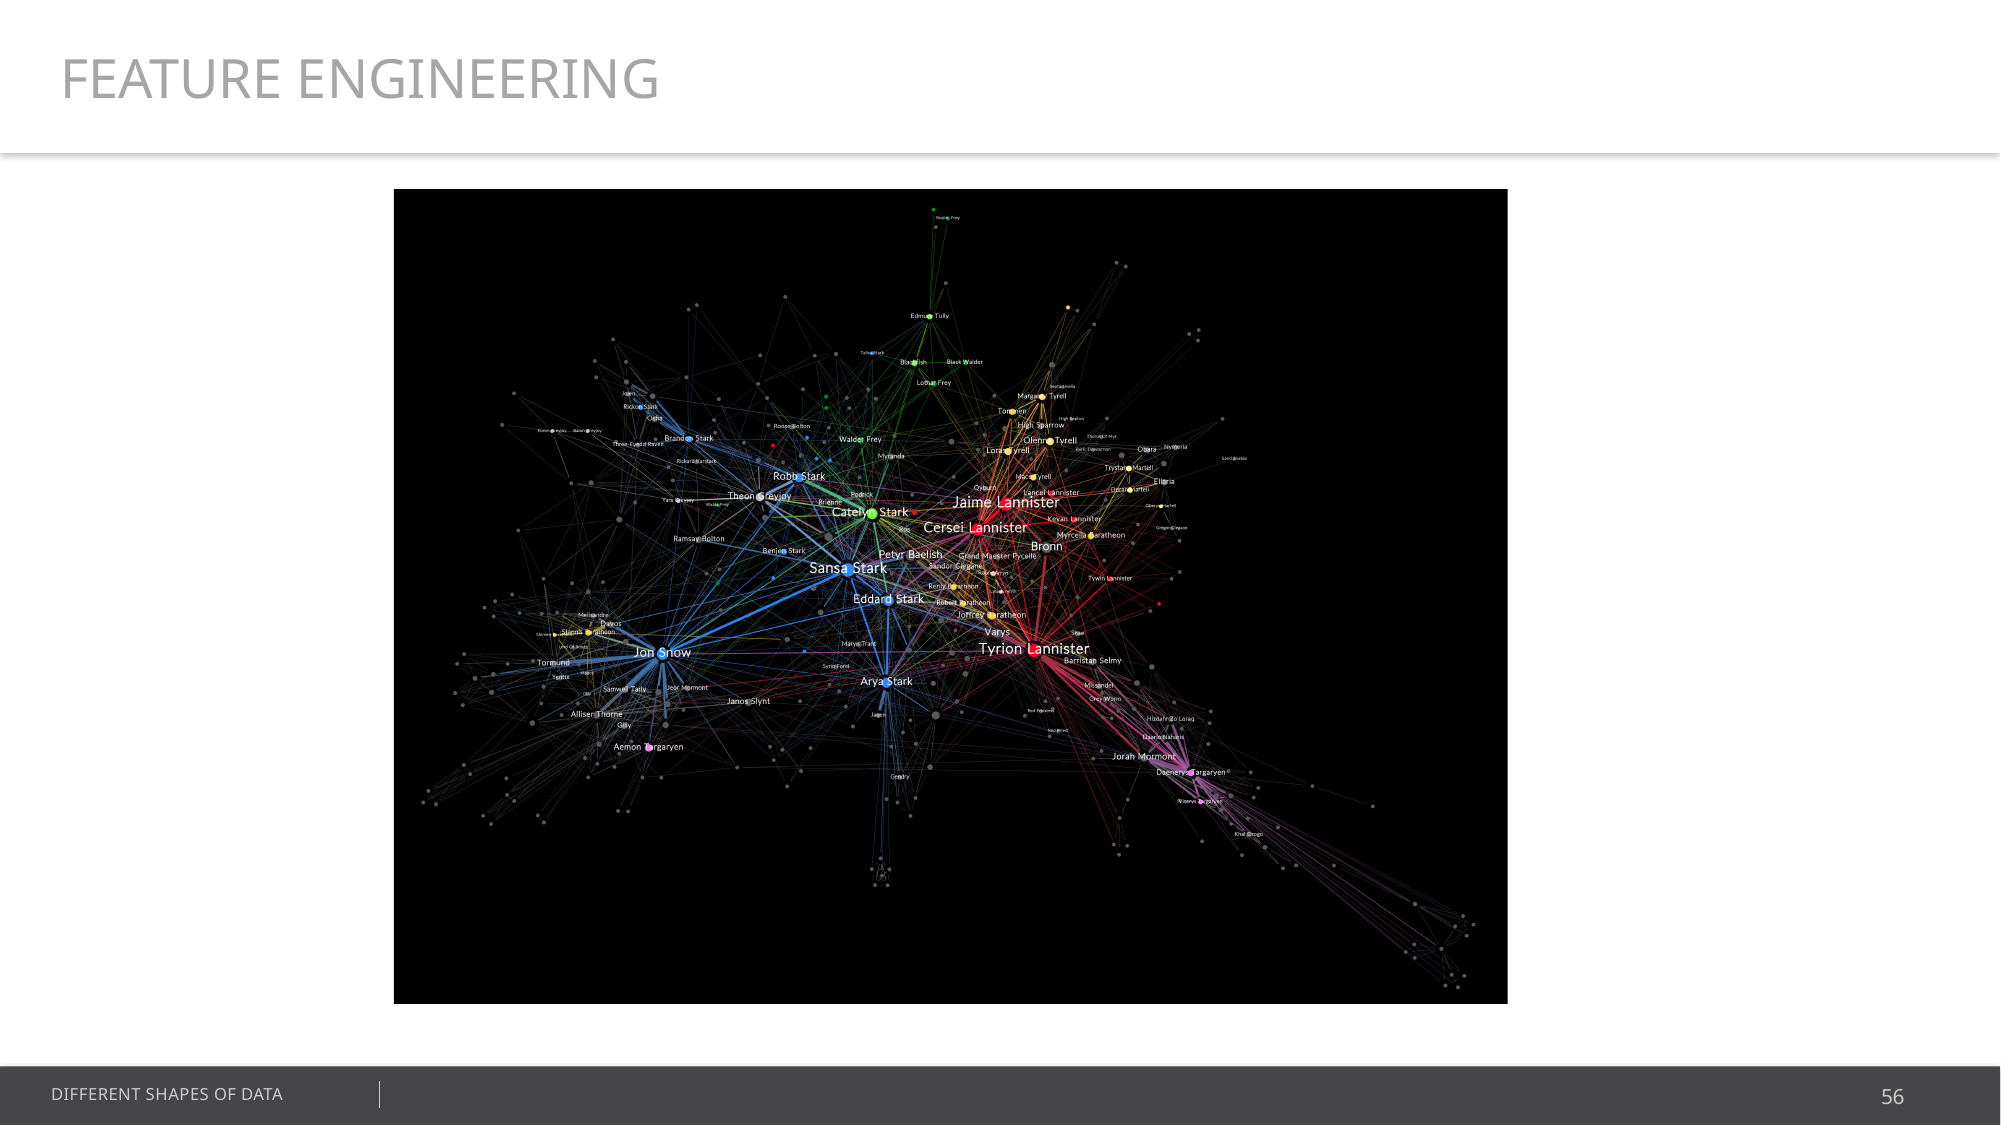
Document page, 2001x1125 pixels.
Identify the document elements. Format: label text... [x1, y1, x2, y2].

picture [393, 189, 1508, 1004]
list FEATURE ENGINEERING [0, 0, 2000, 153]
